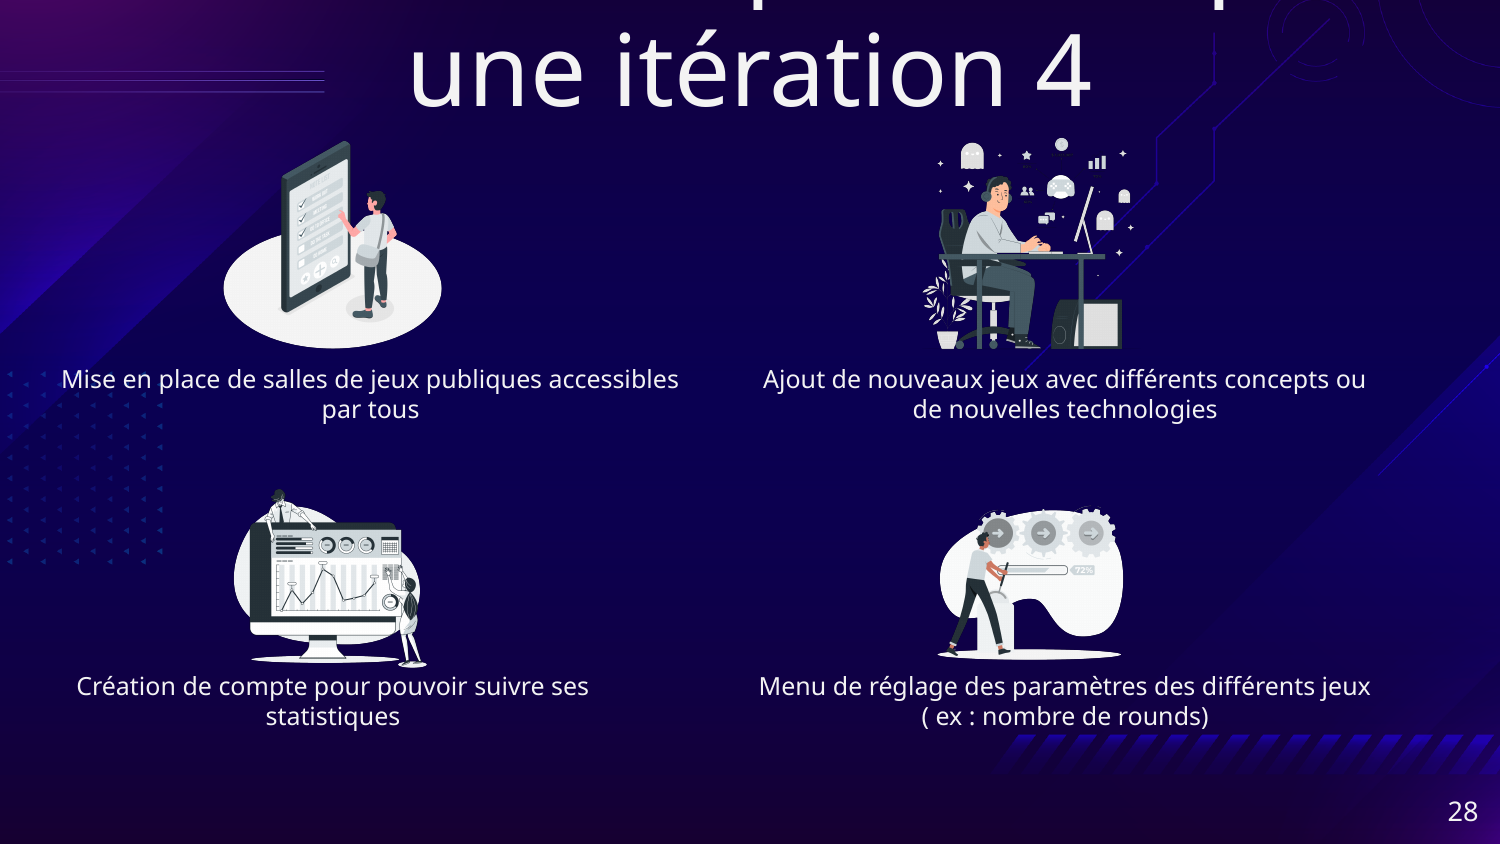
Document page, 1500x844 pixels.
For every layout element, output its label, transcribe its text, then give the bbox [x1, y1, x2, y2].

title Améliorations possibles pour une itération 4 [30, 0, 1470, 142]
text_box Menu de réglage des paramètres des différents jeux ( ex : nombre de rounds) [655, 655, 1401, 746]
slide_number ‹#› [1403, 779, 1494, 844]
picture [0, 0, 1500, 844]
text_box Ajout de nouveaux jeux avec différents concepts ou de nouvelles technologies [659, 348, 1397, 439]
text_box Mise en place de salles de jeux publiques accessibles par tous [0, 348, 659, 439]
text_box Création de compte pour pouvoir suivre ses statistiques [30, 655, 636, 746]
